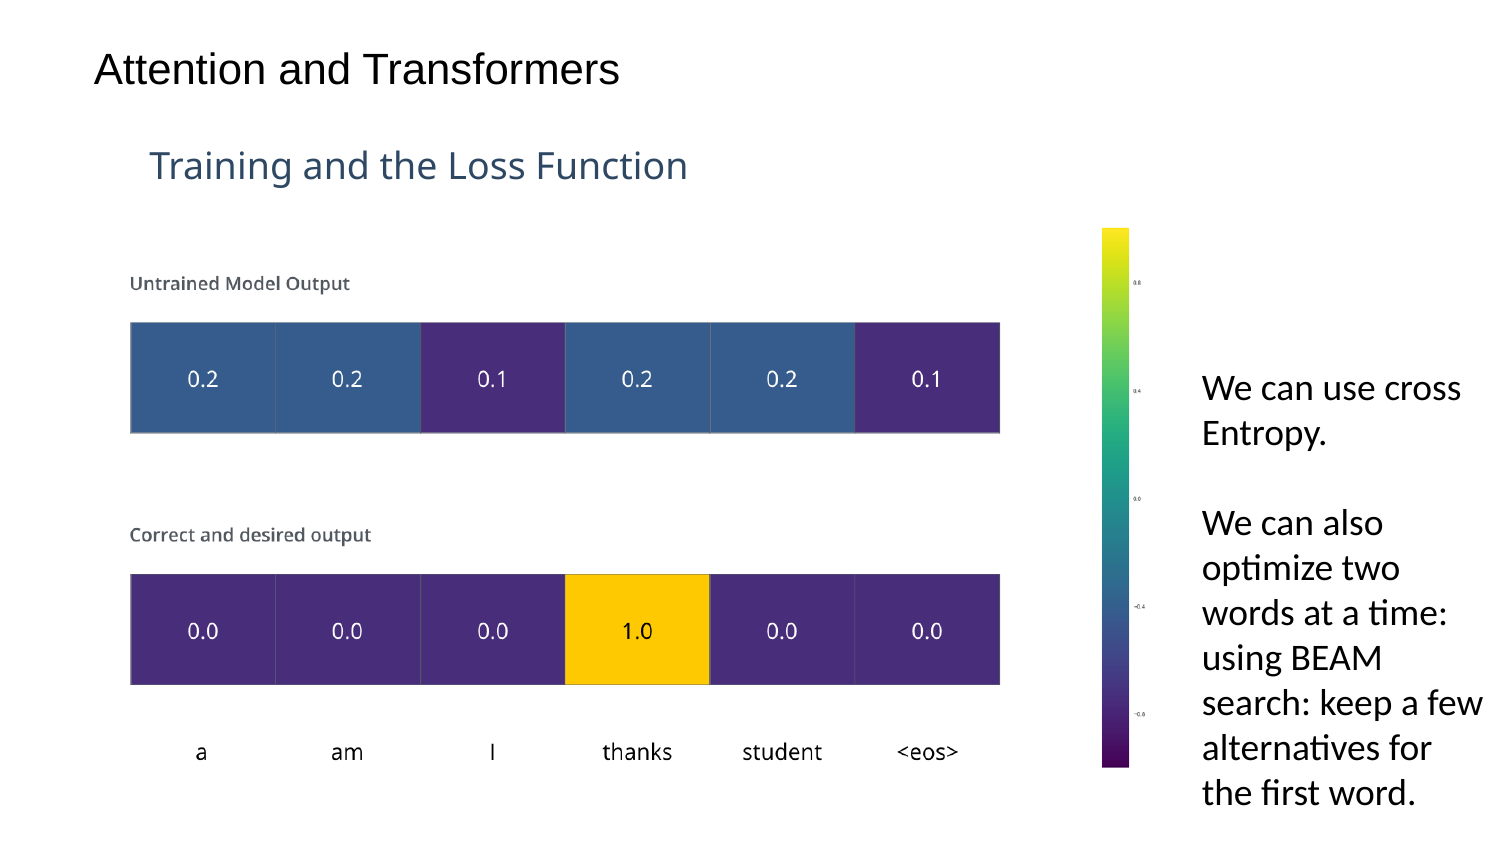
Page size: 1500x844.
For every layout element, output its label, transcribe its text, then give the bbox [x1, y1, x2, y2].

text_box Training and the Loss Function [138, 113, 773, 190]
text_box Attention and Transformers [82, 35, 927, 99]
text_box We can use cross Entropy. We can also optimize two words at a time: using BEAM search: keep a few alternatives for the first word. [1190, 357, 1500, 819]
picture [119, 208, 1158, 776]
